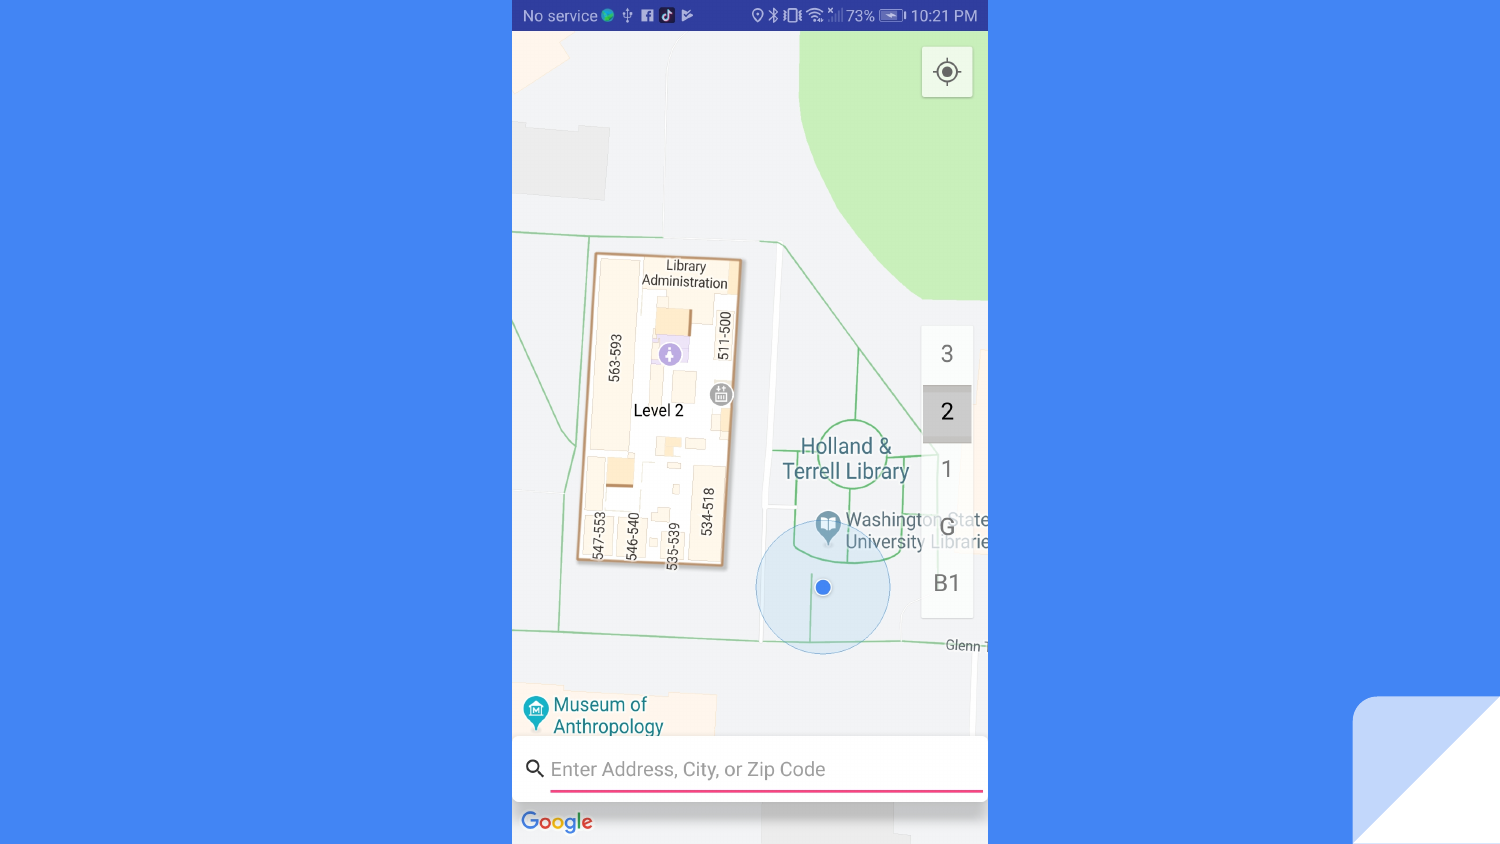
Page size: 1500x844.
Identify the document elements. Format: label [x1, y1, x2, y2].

picture [512, 0, 988, 844]
